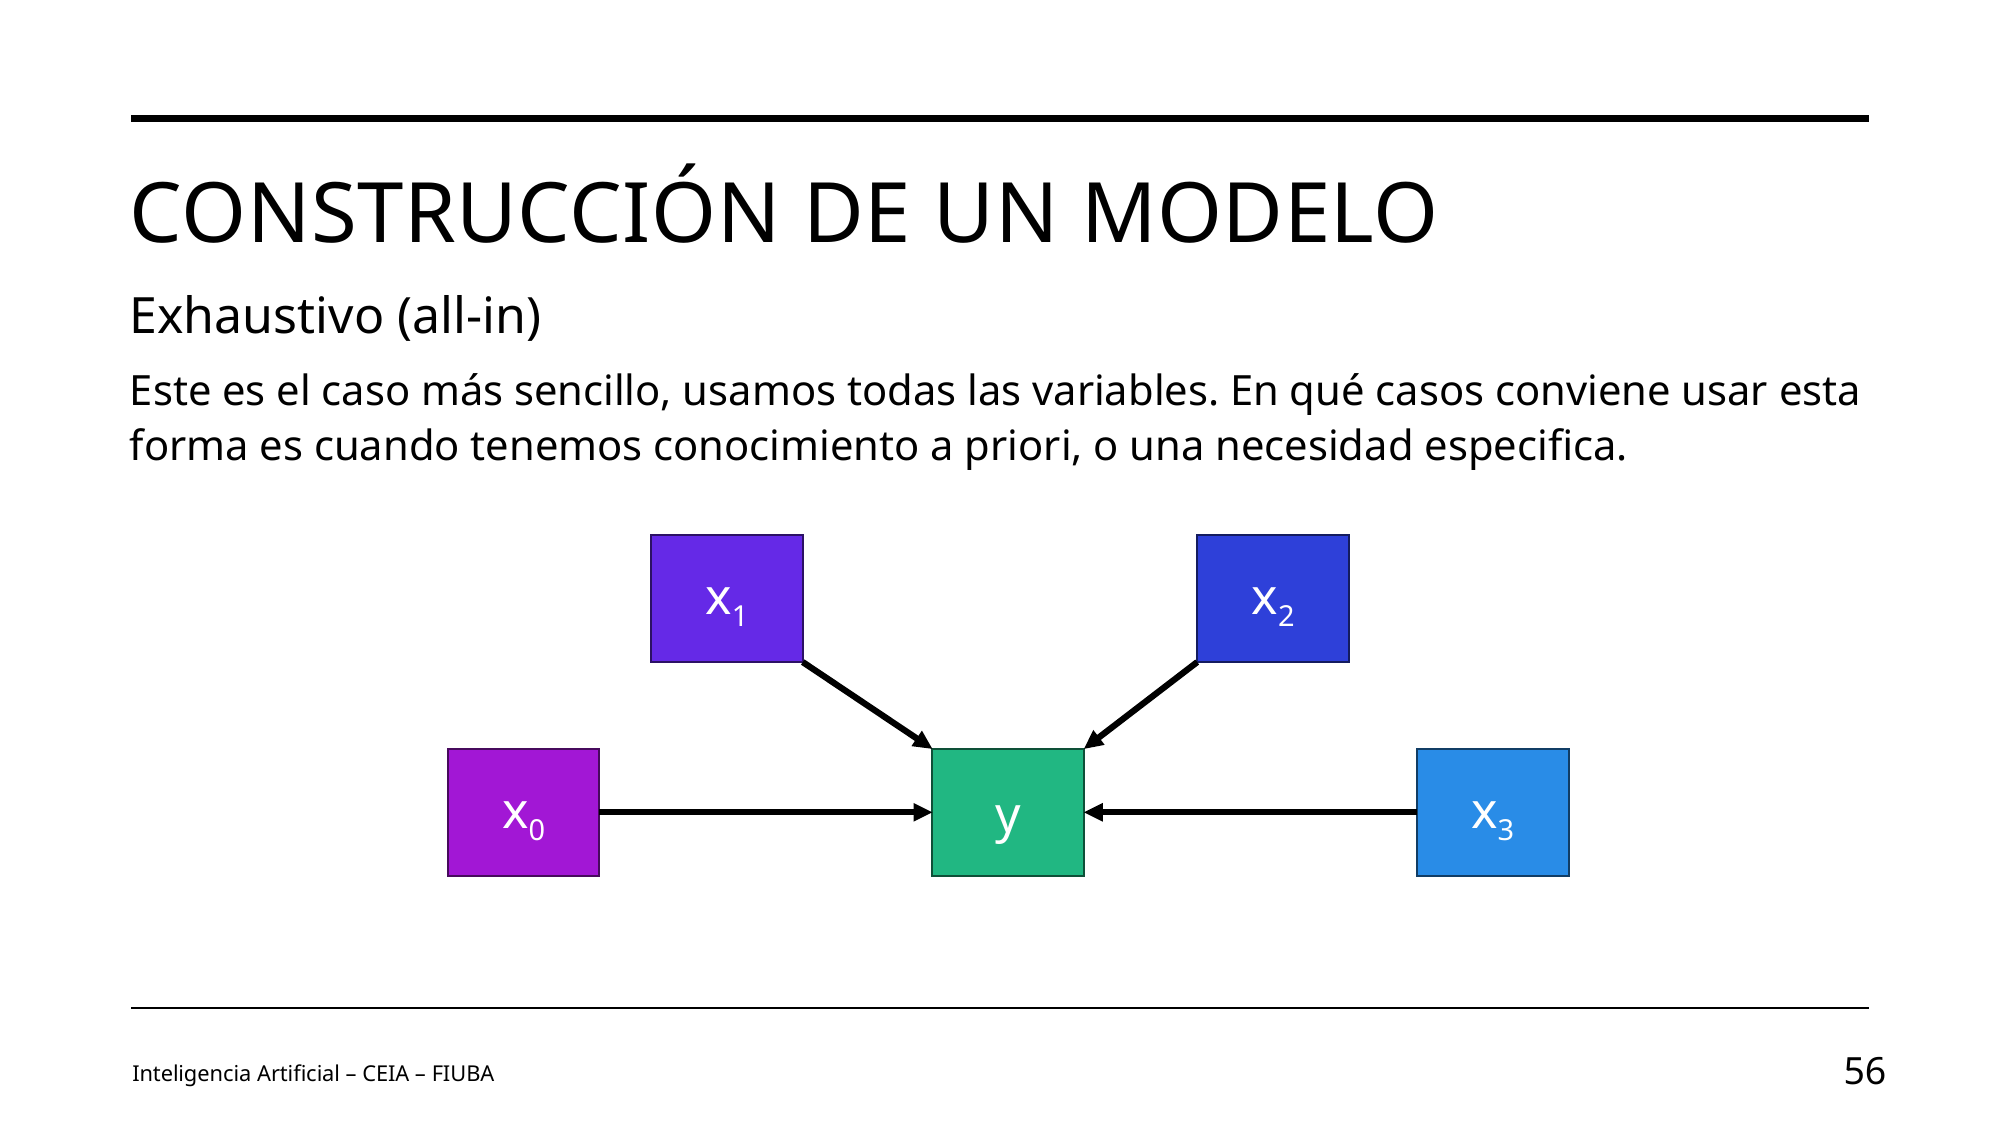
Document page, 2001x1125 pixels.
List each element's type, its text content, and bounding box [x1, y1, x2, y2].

text_box x1 [650, 534, 804, 663]
text_box x3 [1416, 748, 1570, 877]
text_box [802, 662, 933, 749]
title Construcción de un modelo [114, 151, 1869, 351]
text_box Exhaustivo (all-in) [114, 275, 1377, 351]
slide_number 56 [1791, 1042, 1902, 1103]
list Este es el caso más sencillo, usamos todas las variables. En qué casos conviene usar esta forma es cuando tenemos conocimiento a priori, o una necesidad especifica. [114, 351, 1902, 973]
text_box y [931, 748, 1085, 877]
text_box x2 [1196, 534, 1350, 663]
footer Inteligencia Artificial – CEIA – FIUBA [117, 1042, 862, 1103]
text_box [1083, 662, 1198, 749]
text_box x0 [447, 748, 600, 877]
